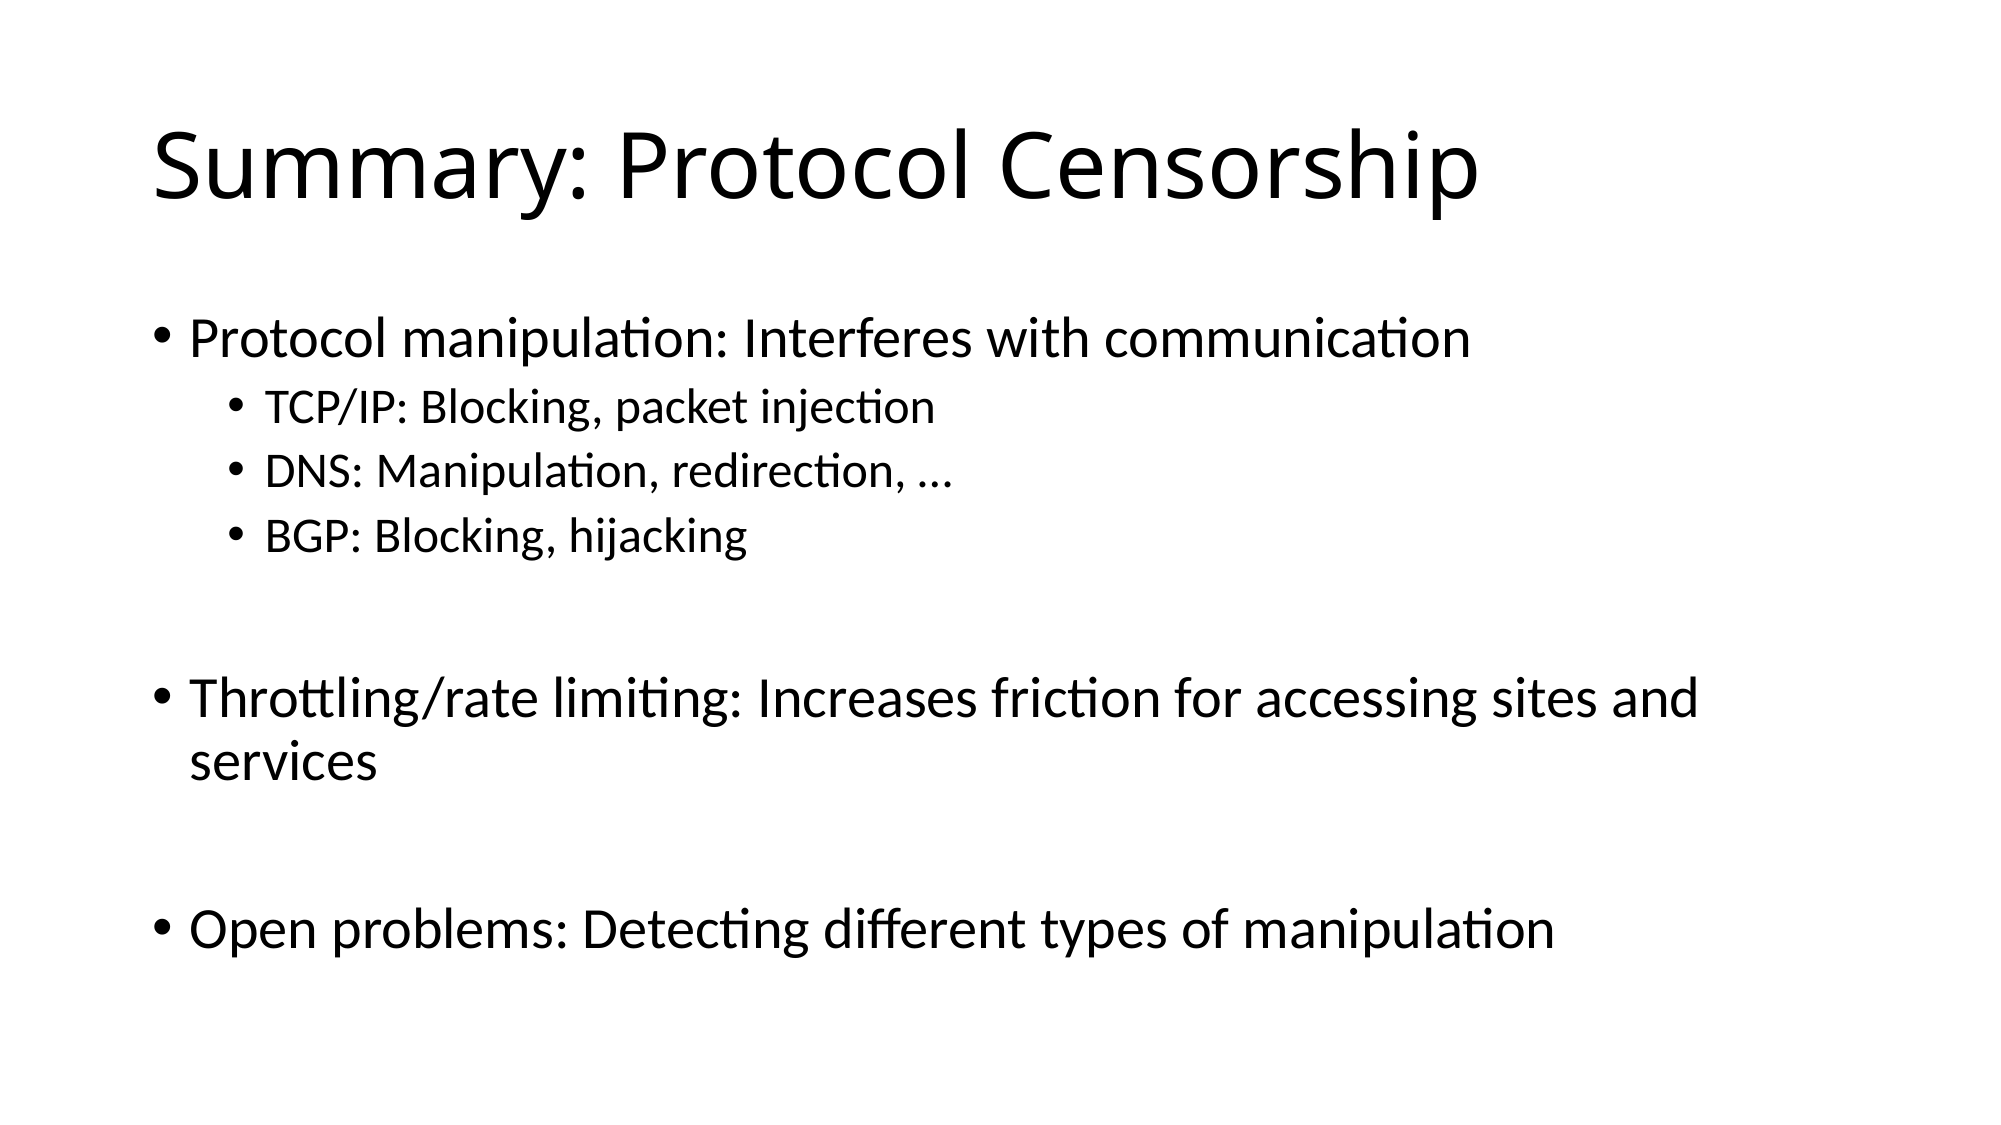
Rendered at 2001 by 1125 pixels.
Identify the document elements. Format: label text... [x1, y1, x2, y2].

list Protocol manipulation: Interferes with communication TCP/IP: Blocking, packet injection DNS: Manipulation, redirection, … BGP: Blocking, hijacking Throttling/rate limiting: Increases friction for accessing sites and services Open problems: Detecting different types of manipulation [137, 299, 1863, 1014]
title Summary: Protocol Censorship [137, 59, 1863, 278]
